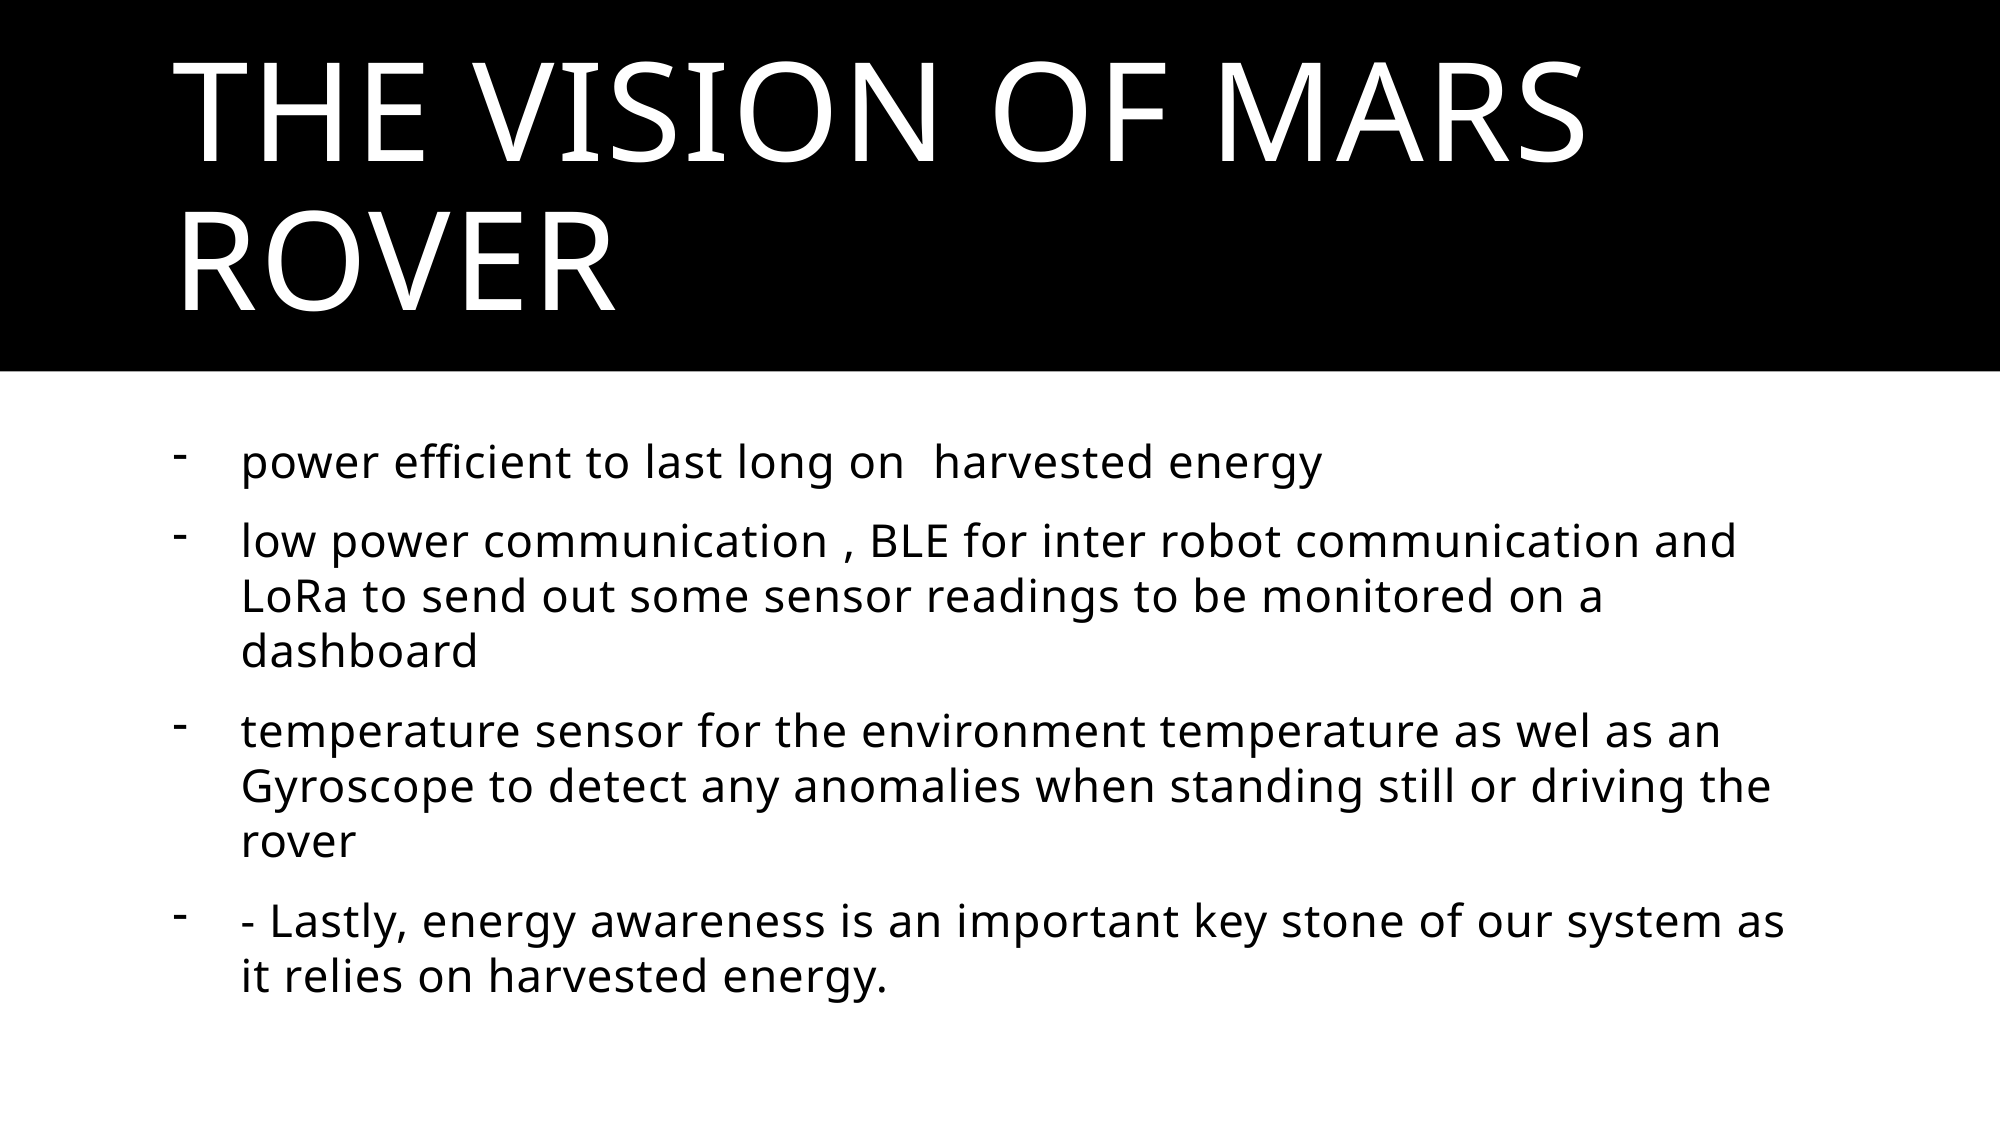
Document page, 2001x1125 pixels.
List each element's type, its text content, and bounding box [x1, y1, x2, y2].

list power efficient to last long on harvested energy low power communication , BLE for inter robot communication and LoRa to send out some sensor readings to be monitored on a dashboard temperature sensor for the environment temperature as wel as an Gyroscope to detect any anomalies when standing still or driving the rover - Lastly, energy awareness is an important key stone of our system as it relies on harvested energy. [157, 424, 1842, 1014]
title The vision of mars rover [157, 52, 1842, 332]
